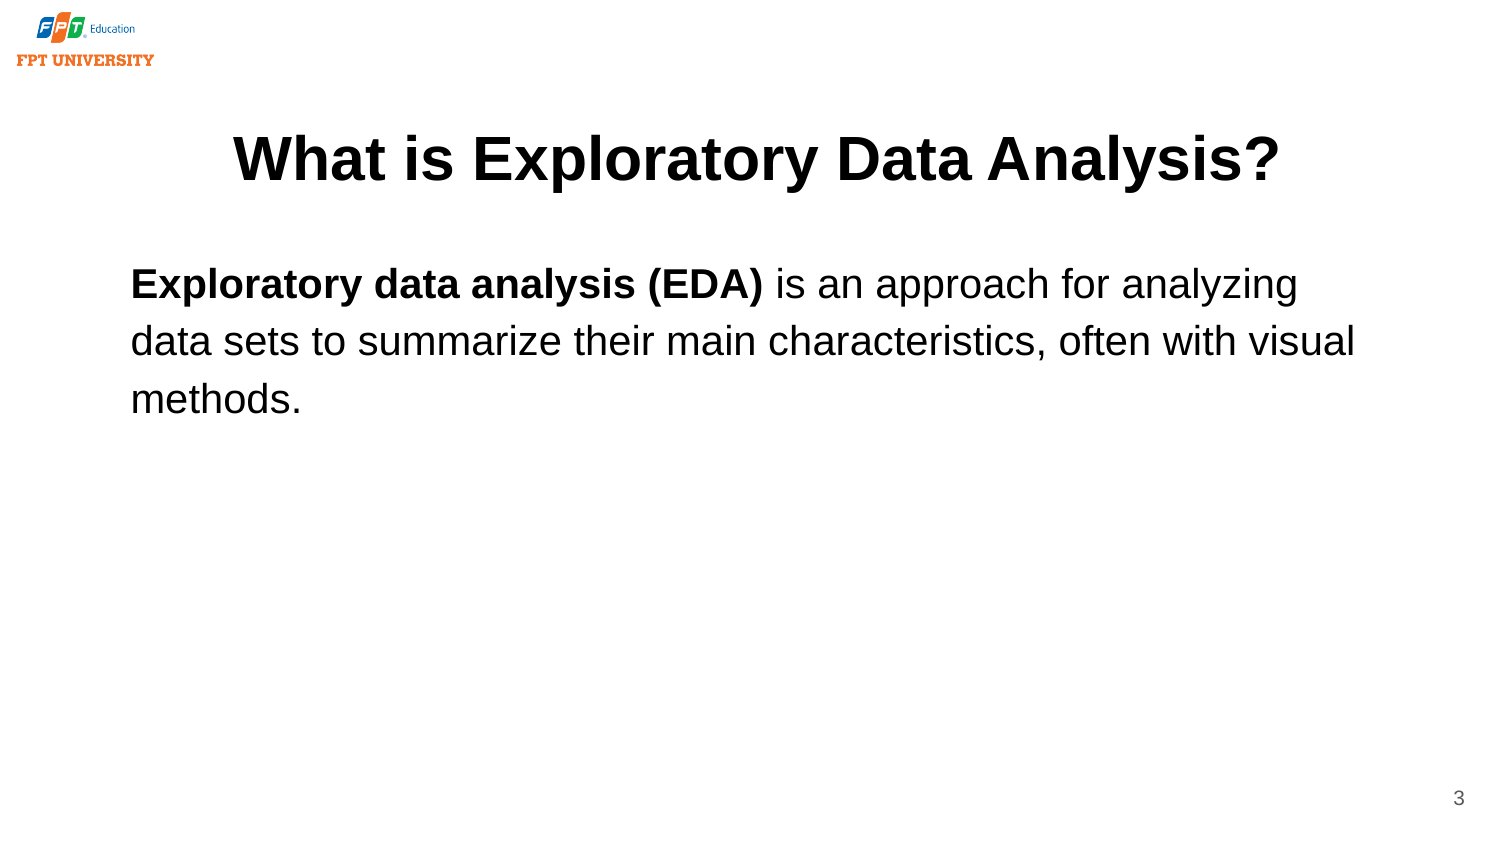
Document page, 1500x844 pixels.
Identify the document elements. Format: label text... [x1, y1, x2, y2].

list Exploratory data analysis (EDA) is an approach for analyzing data sets to summarize their main characteristics, often with visual methods. [115, 233, 1385, 643]
picture [11, 1, 160, 77]
slide_number 3 [1389, 764, 1480, 830]
title What is Exploratory Data Analysis? [59, 91, 1458, 186]
